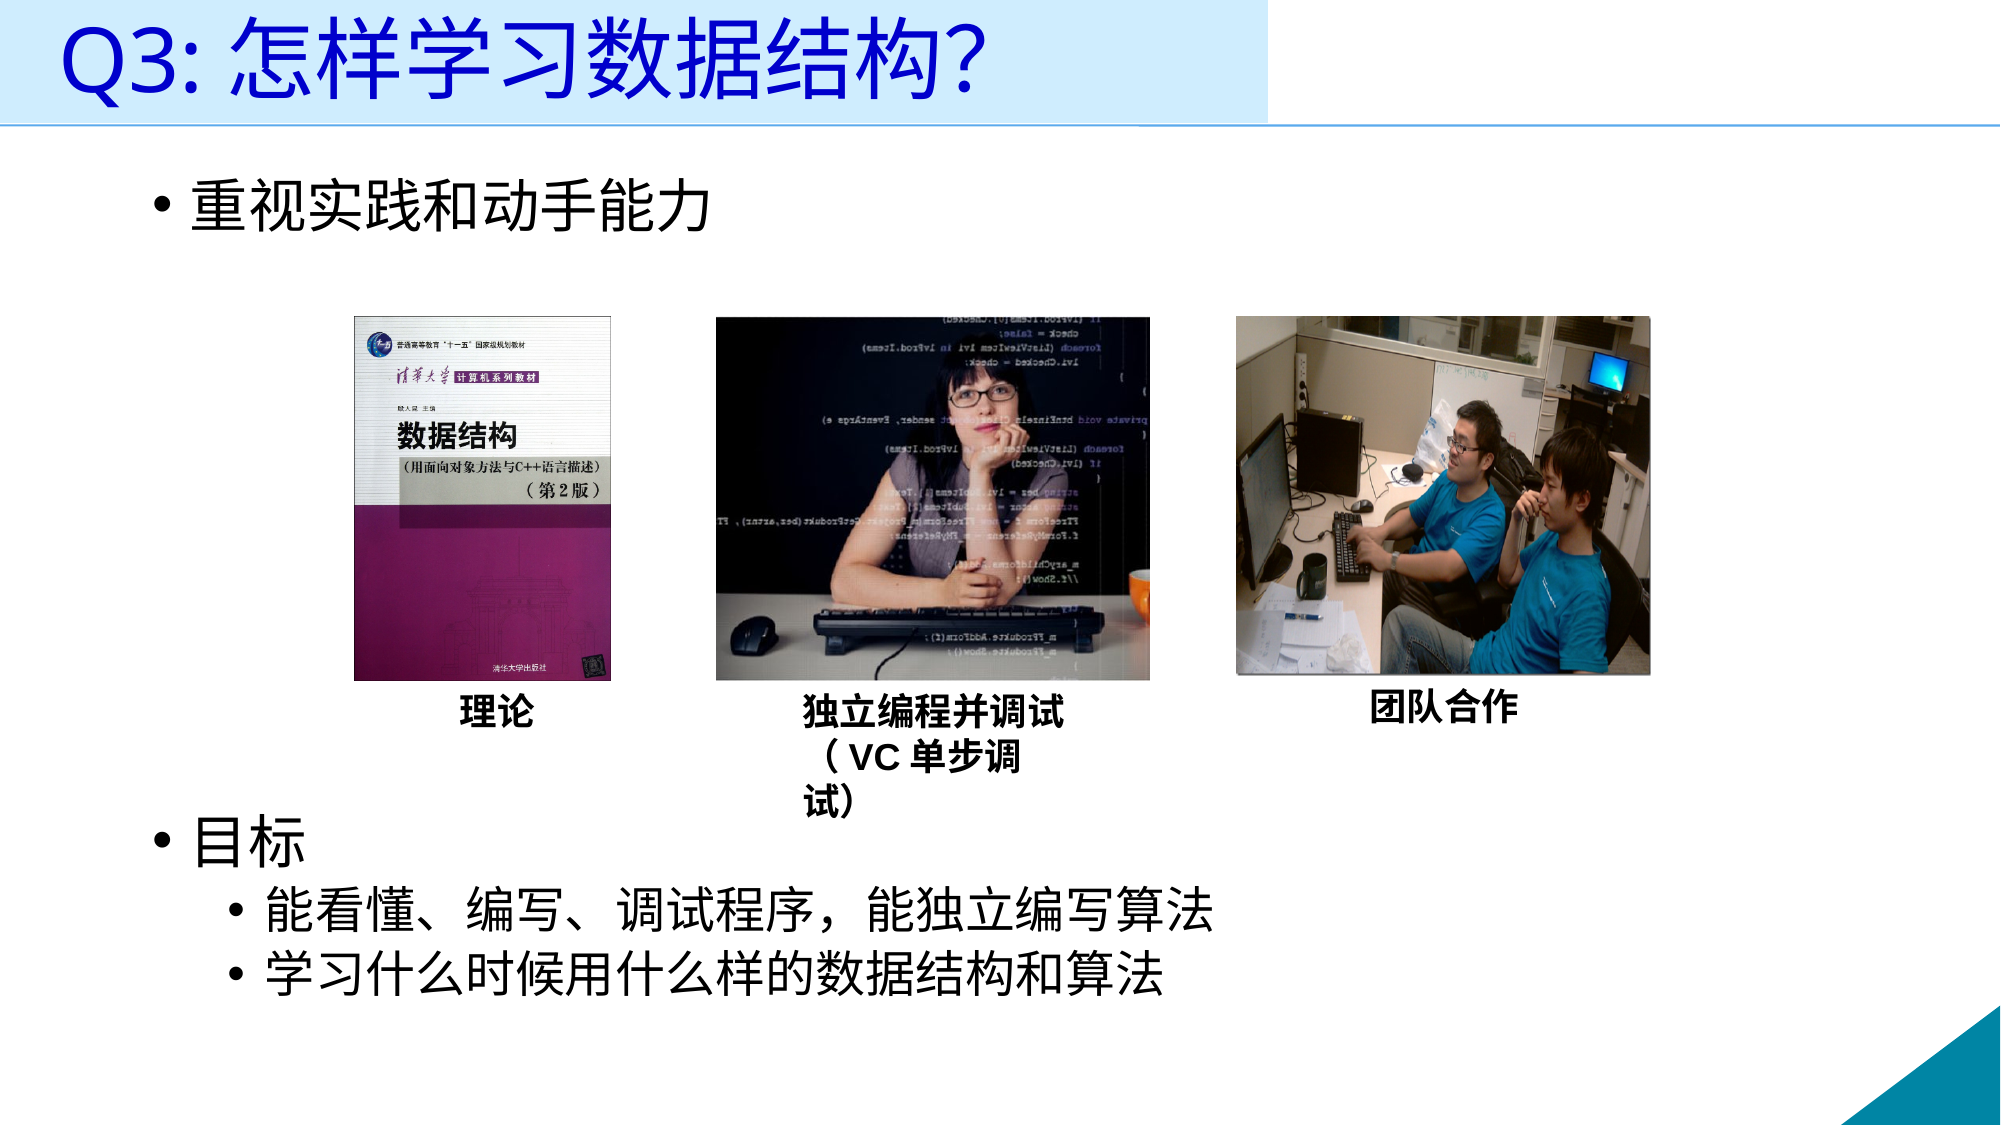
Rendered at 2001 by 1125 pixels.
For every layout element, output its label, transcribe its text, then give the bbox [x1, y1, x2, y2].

text_box 独立编程并调试 （VC单步调试） [787, 681, 1103, 831]
text_box 团队合作 [1354, 676, 1591, 735]
picture [1236, 316, 1651, 676]
picture [354, 316, 611, 681]
title Q3:怎样学习数据结构？ [43, 7, 1769, 121]
text_box 理论 [444, 681, 587, 741]
picture [716, 316, 1150, 681]
list 重视实践和动手能力 目标 能看懂、编写、调试程序，能独立编写算法 学习什么时候用什么样的数据结构和算法 [137, 161, 1863, 1014]
